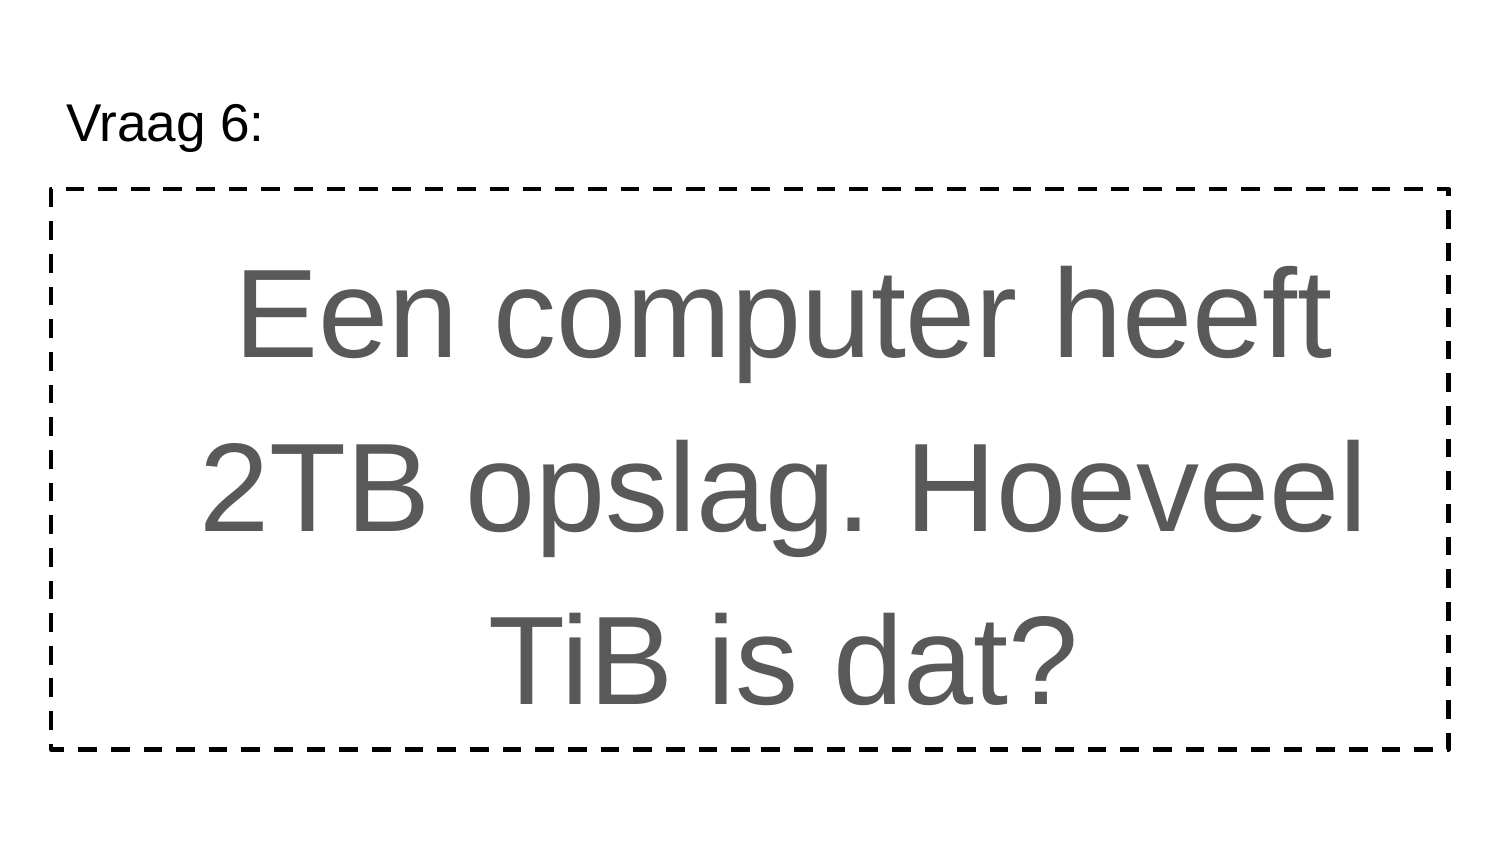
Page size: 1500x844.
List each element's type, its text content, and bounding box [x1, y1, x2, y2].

title Vraag 6: [51, 72, 1449, 167]
list Een computer heeft 2TB opslag. Hoeveel TiB is dat? [51, 189, 1449, 750]
